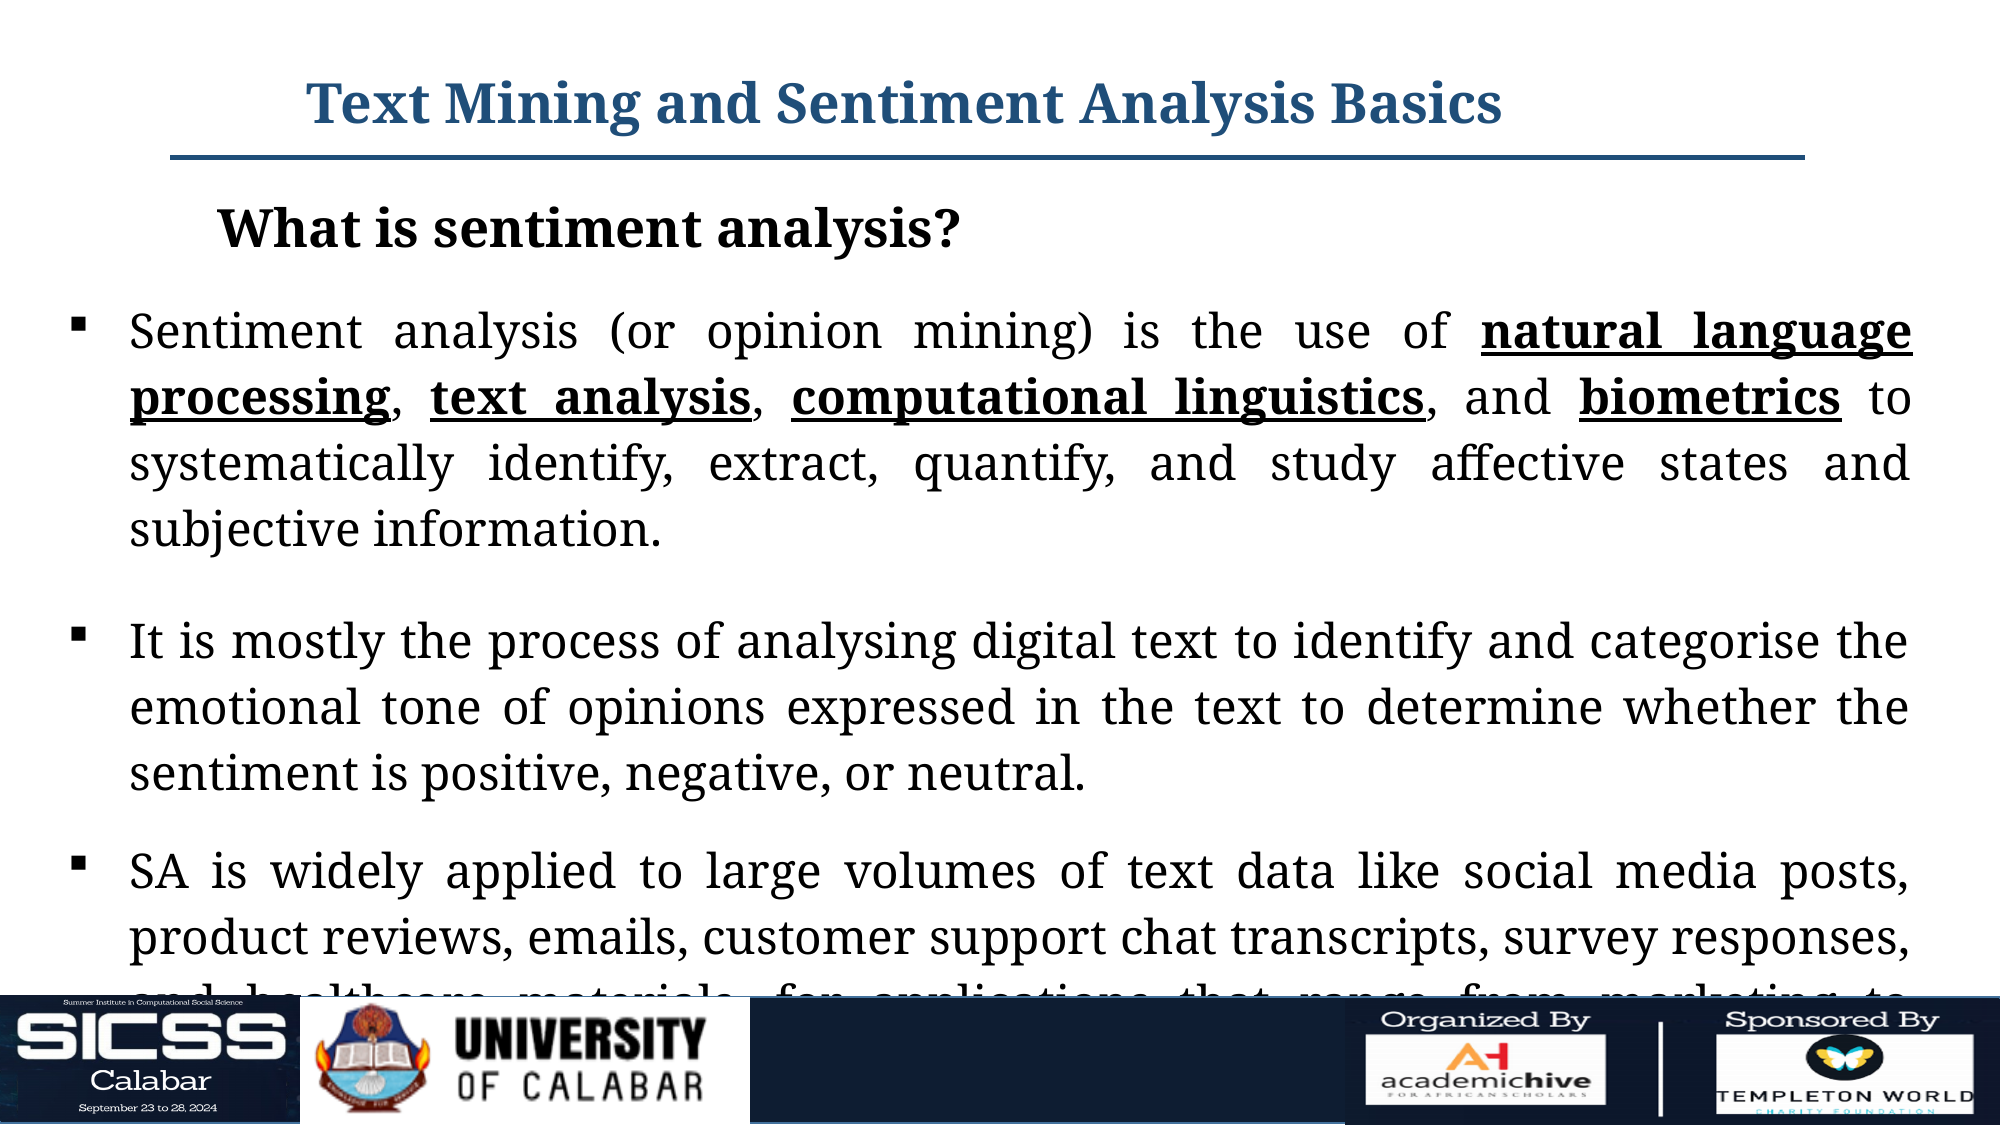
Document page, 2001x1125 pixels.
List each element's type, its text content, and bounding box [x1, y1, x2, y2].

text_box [0, 995, 2000, 1125]
list What is sentiment analysis? Sentiment analysis (or opinion mining) is the use of natural language processing, text analysis, computational linguistics, and biometrics to systematically identify, extract, quantify, and study affective states and subjective information. It is mostly the process of analysing digital text to identify and categorise the emotional tone of opinions expressed in the text to determine whether the sentiment is positive, negative, or neutral. SA is widely applied to large volumes of text data like social media posts, product reviews, emails, customer support chat transcripts, survey responses, and healthcare materials, for applications that range from marketing to customer service to clinical medicine. [52, 170, 1929, 955]
text_box Text Mining and Sentiment Analysis Basics [89, 47, 1724, 155]
